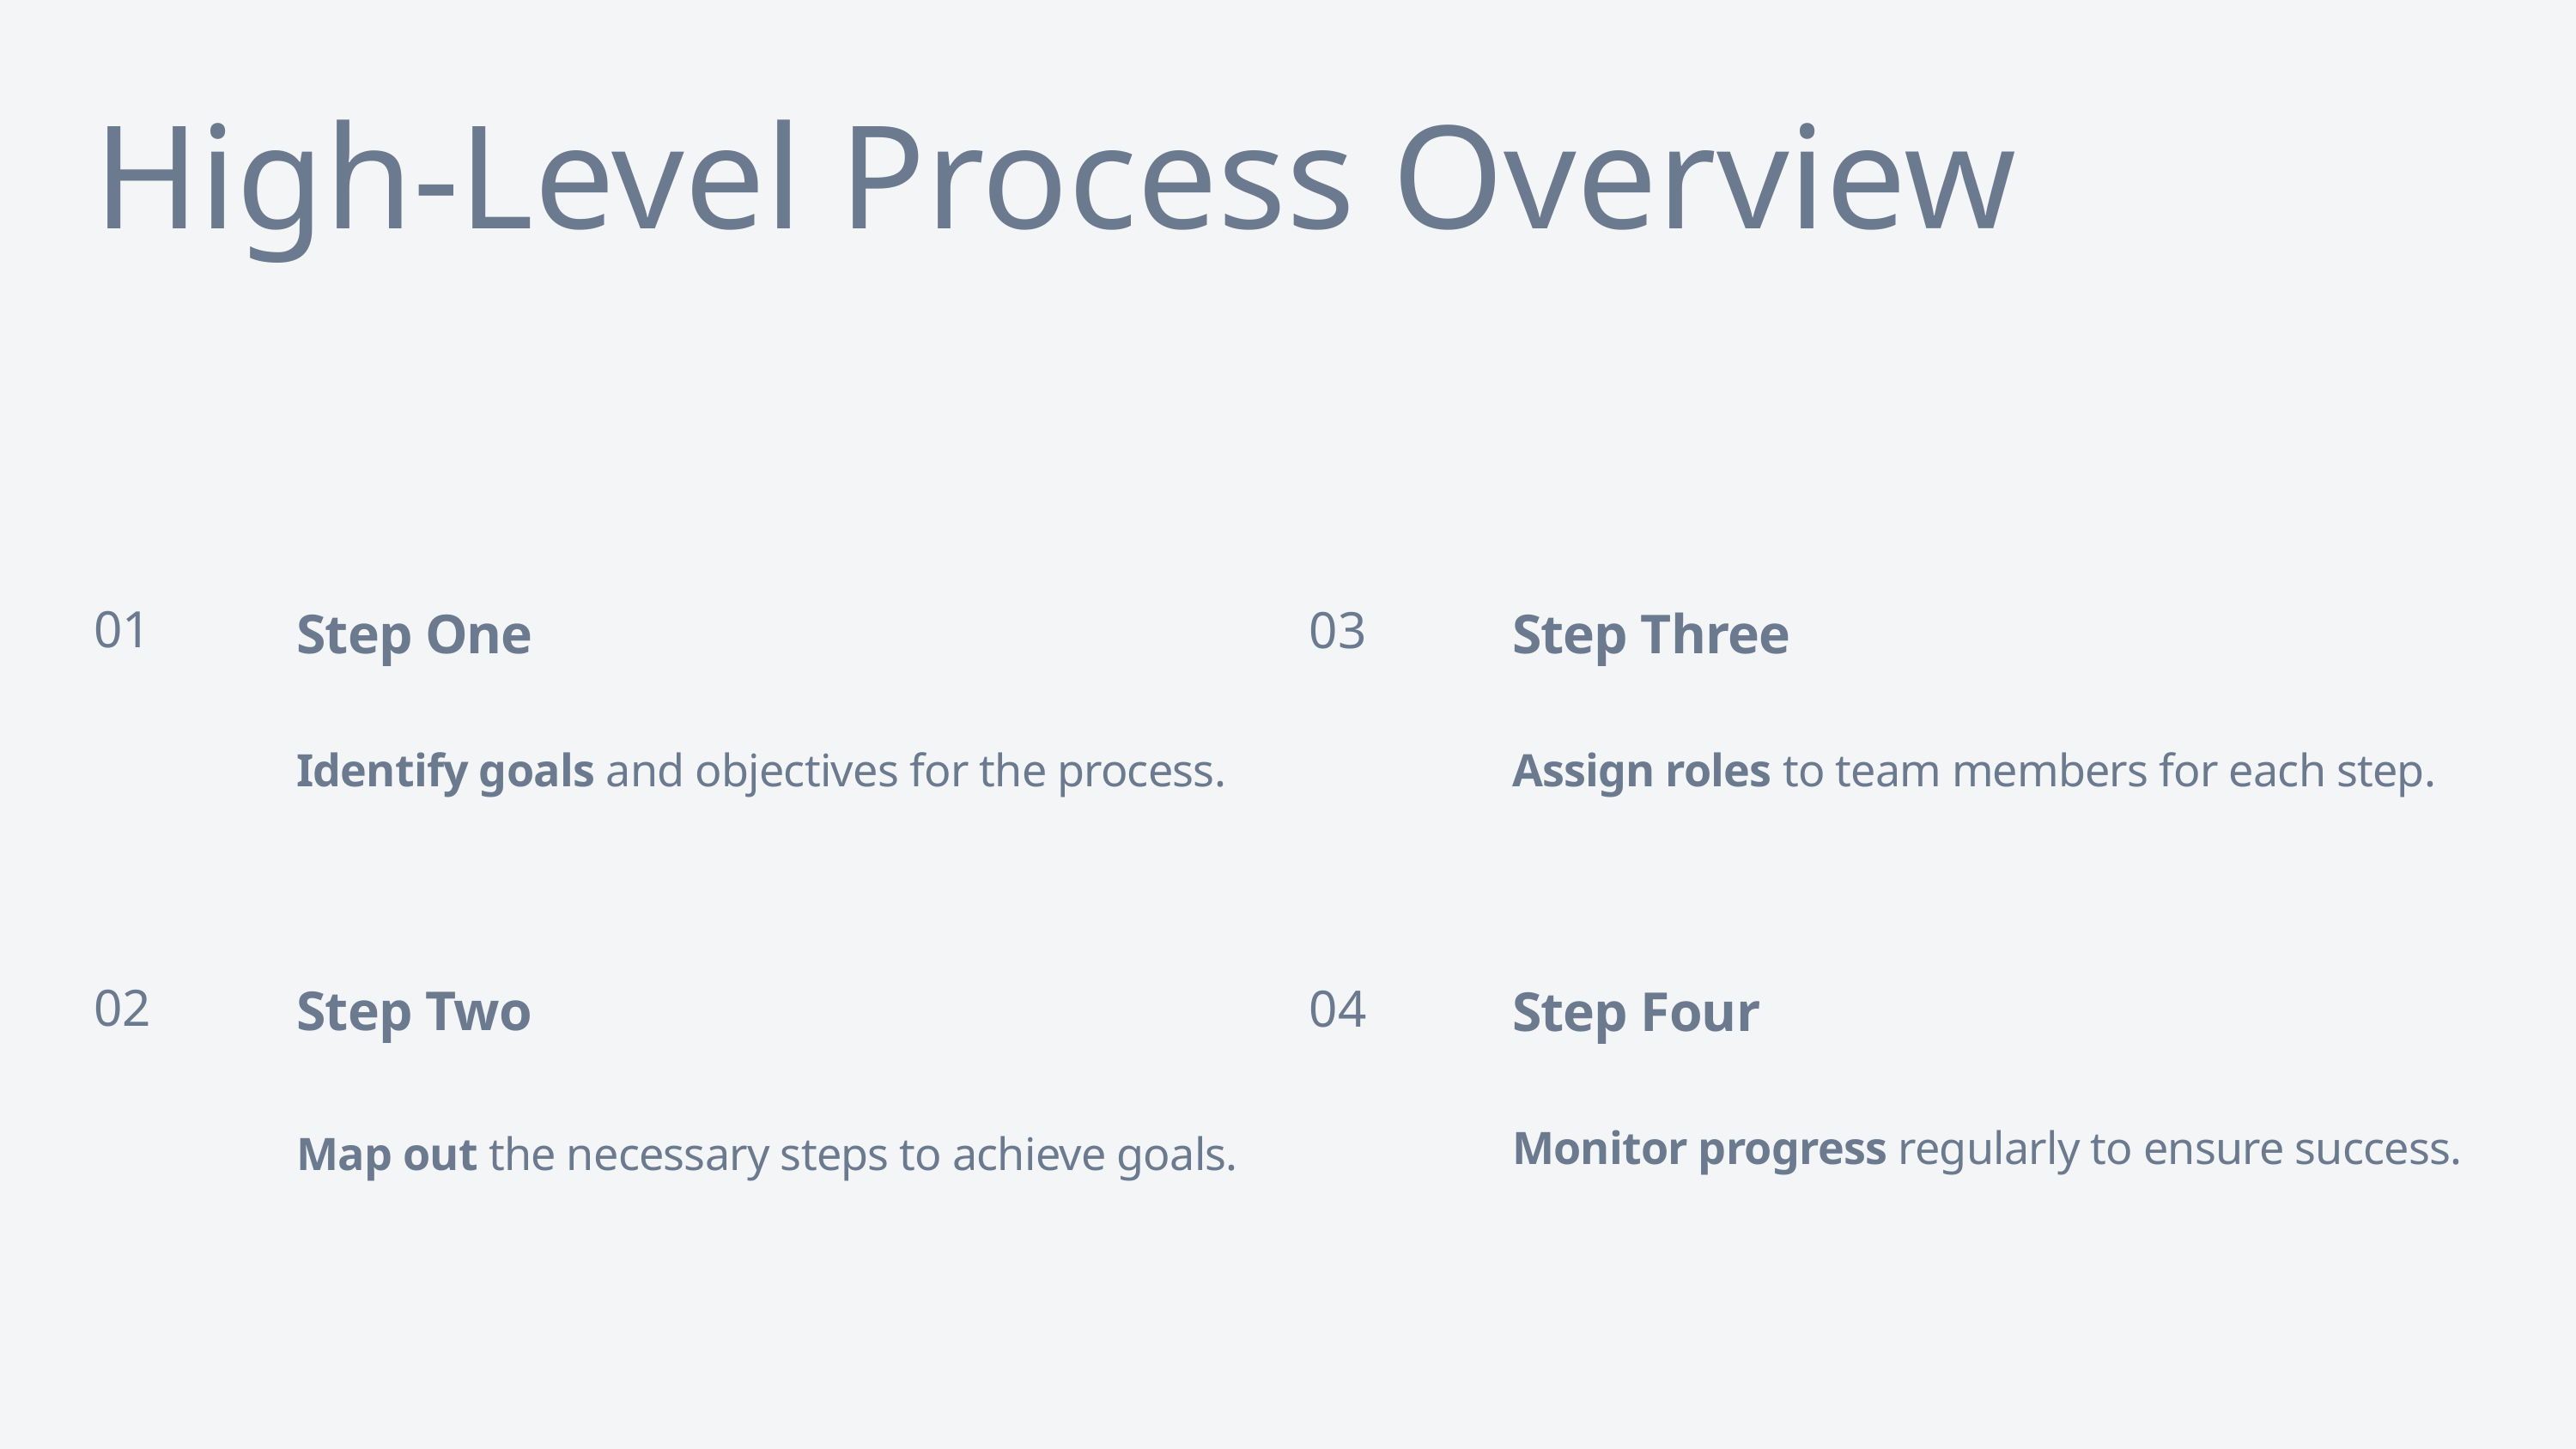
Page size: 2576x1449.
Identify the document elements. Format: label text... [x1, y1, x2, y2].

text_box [1511, 599, 2482, 797]
text_box 03 [1309, 598, 1431, 659]
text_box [1511, 977, 2482, 1175]
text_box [296, 976, 1267, 1181]
text_box High-Level Process Overview [94, 113, 2482, 258]
text_box 02 [94, 975, 216, 1036]
text_box 04 [1309, 976, 1431, 1037]
text_box 01 [94, 597, 216, 658]
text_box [296, 599, 1267, 797]
